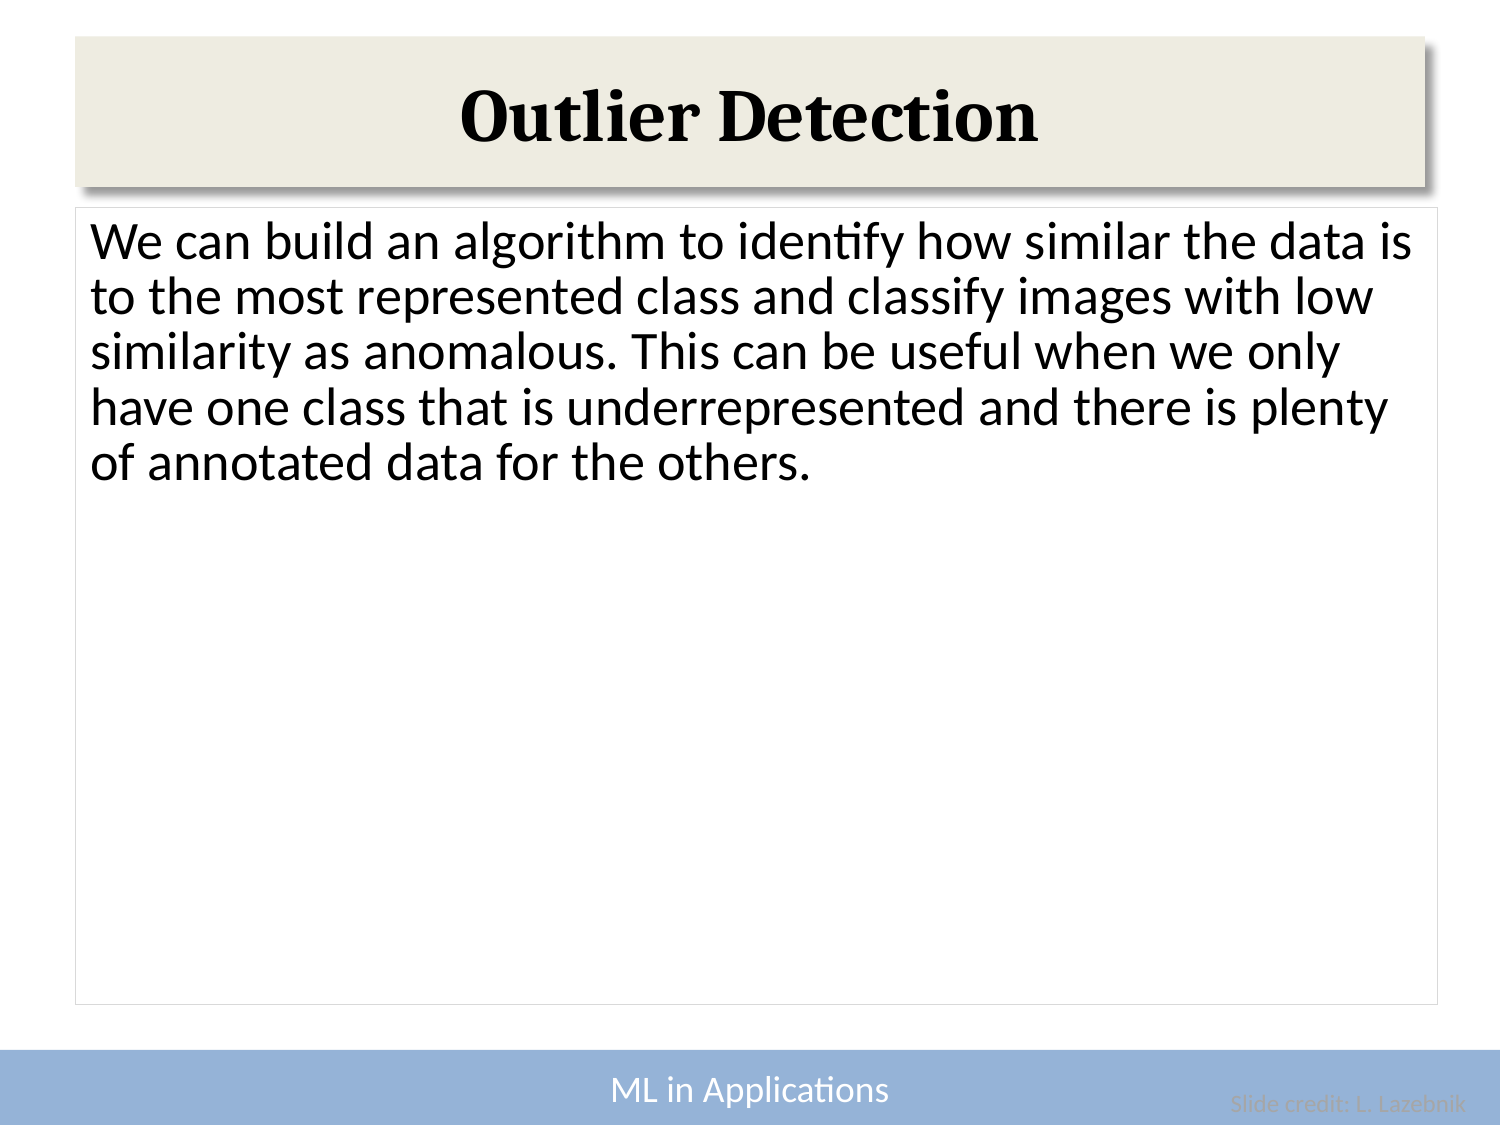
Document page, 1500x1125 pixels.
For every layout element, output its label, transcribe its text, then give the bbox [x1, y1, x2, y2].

list We can build an algorithm to identify how similar the data is to the most represented class and classify images with low similarity as anomalous. This can be useful when we only have one class that is underrepresented and there is plenty of annotated data for the others. [75, 207, 1438, 1005]
title Outlier Detection [75, 36, 1425, 187]
text_box Slide credit: L. Lazebnik [1215, 1079, 1482, 1125]
